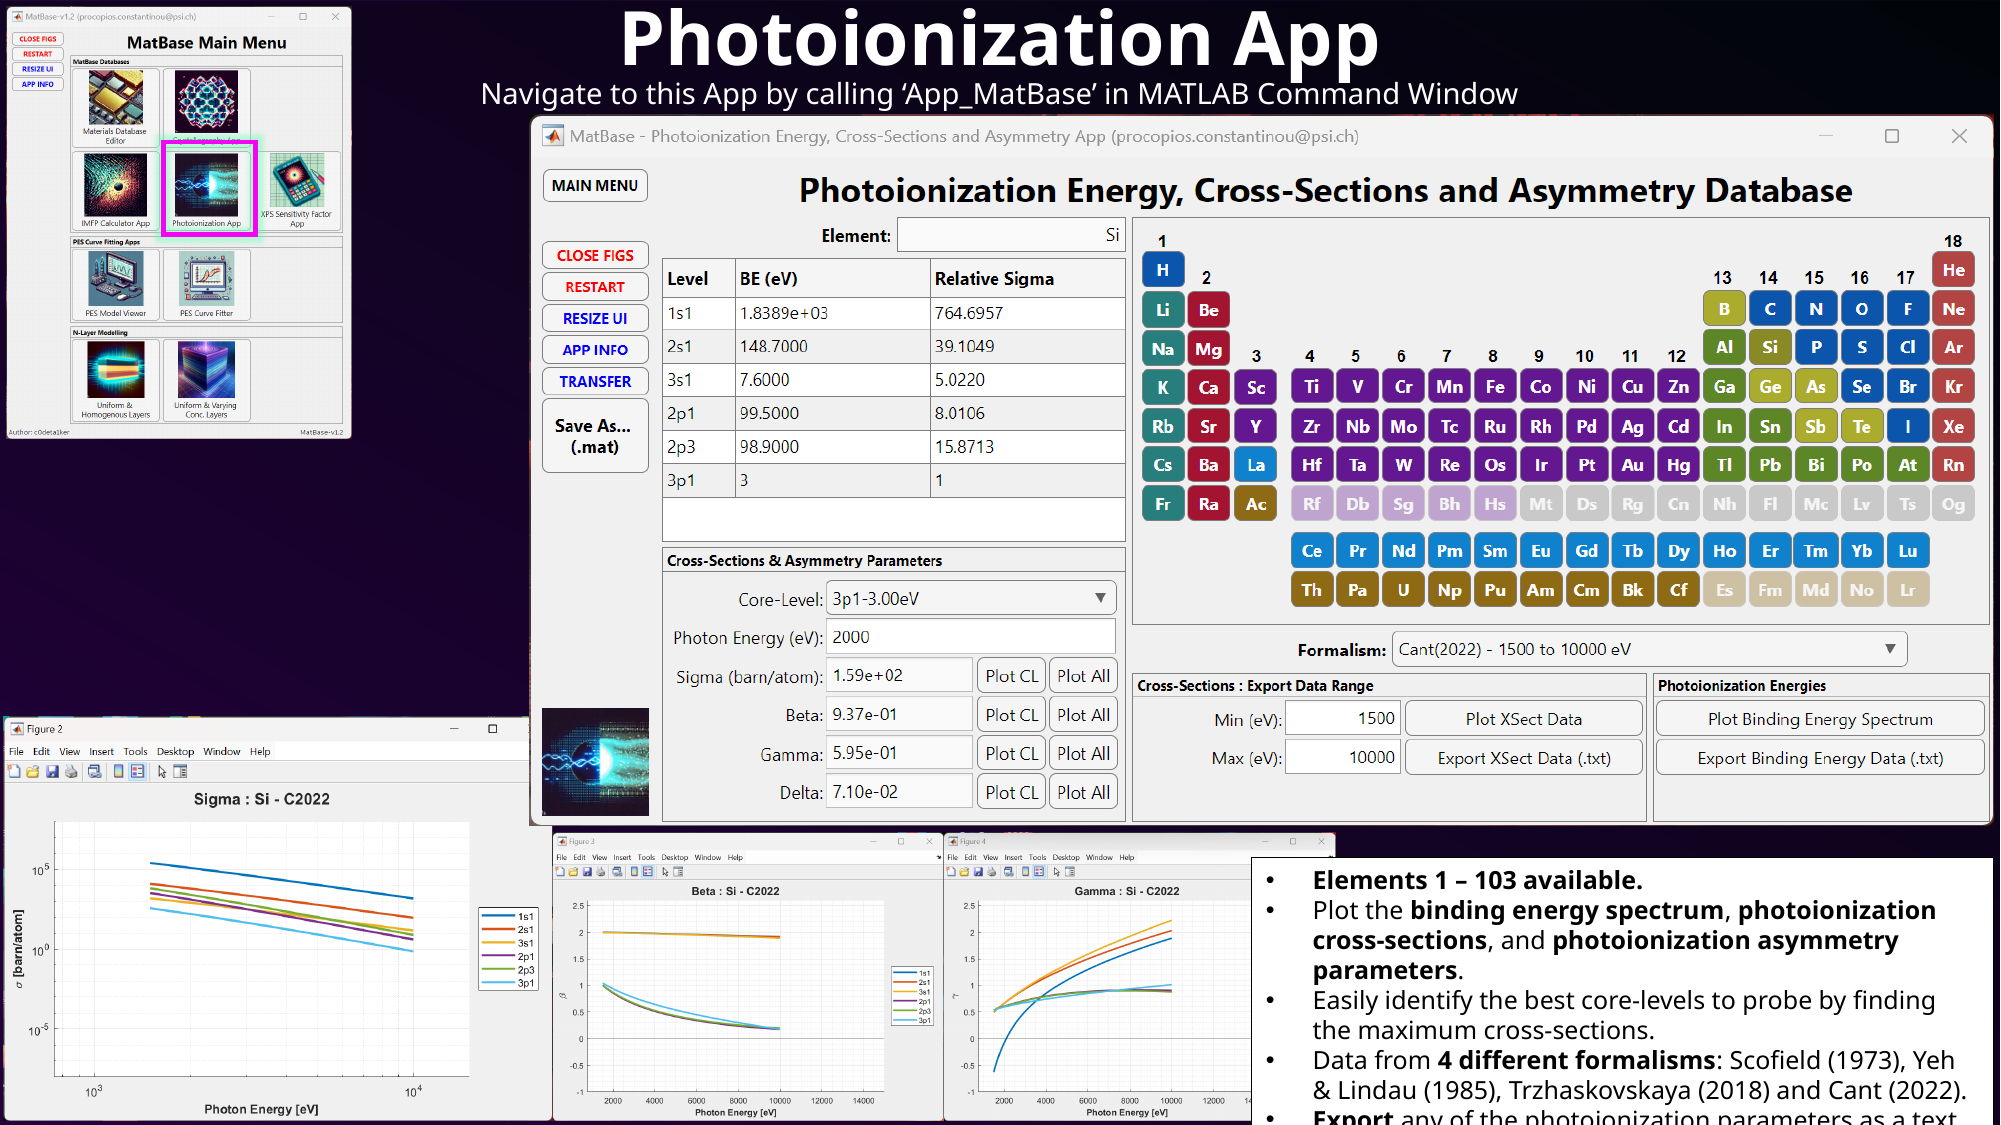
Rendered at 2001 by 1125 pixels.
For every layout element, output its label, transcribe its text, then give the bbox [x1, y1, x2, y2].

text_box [6, 6, 352, 440]
text_box Elements 1 – 103 available. Plot the binding energy spectrum, photoionization cross-sections, and photoionization asymmetry parameters. Easily identify the best core-levels to probe by finding the maximum cross-sections. Data from 4 different formalisms: Scofield (1973), Yeh & Lindau (1985), Trzhaskovskaya (2018) and Cant (2022). Export any of the photoionization parameters as a text file. [1251, 857, 1994, 1125]
picture [3, 114, 1994, 1121]
footer Navigate to this App by calling ‘App_MatBase’ in MATLAB Command Window [352, 63, 2000, 123]
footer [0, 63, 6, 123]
title Photoionization App [0, 0, 2000, 63]
